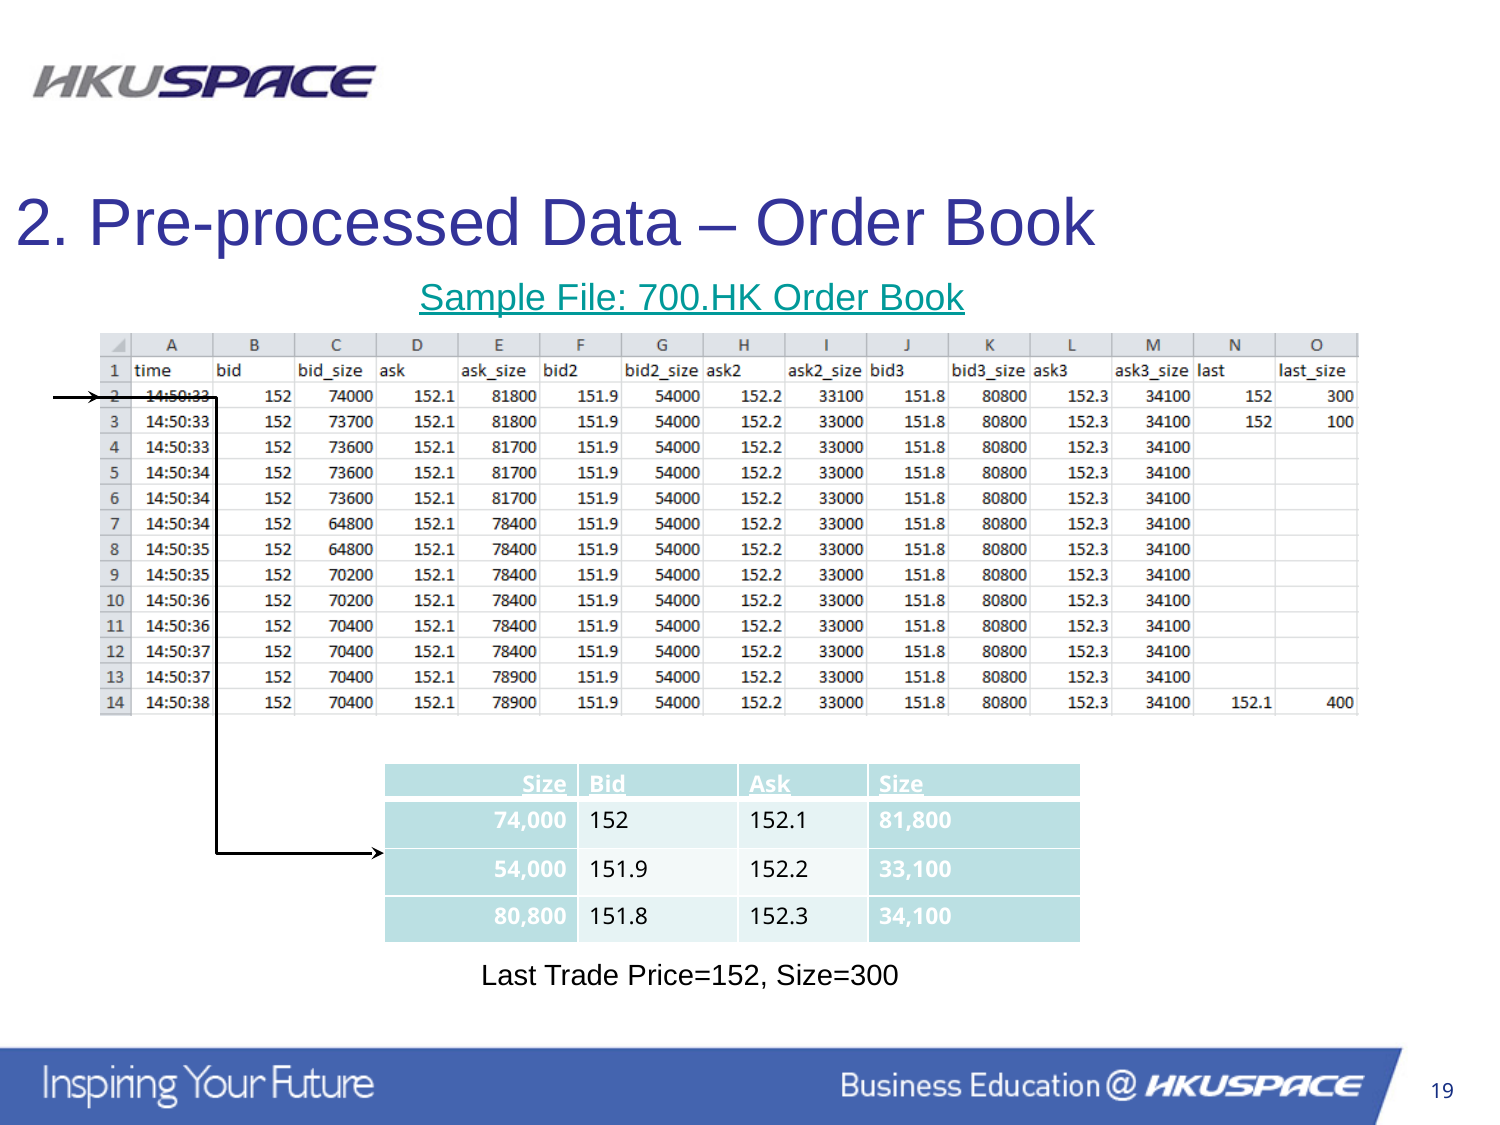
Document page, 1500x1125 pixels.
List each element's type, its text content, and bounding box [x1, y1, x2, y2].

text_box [52, 396, 385, 854]
table_cell 152.3 [739, 897, 867, 942]
table_cell 74,000 [389, 802, 577, 848]
table_cell 34,100 [869, 897, 1080, 942]
title 2. Pre-processed Data – Order Book [0, 101, 1325, 266]
table_cell 81,800 [869, 802, 1080, 848]
text_box Last Trade Price=152, Size=300 [466, 949, 915, 999]
table_cell 54,000 [385, 849, 577, 895]
picture [100, 333, 1359, 717]
table_header Bid [579, 764, 737, 796]
table_cell 80,800 [385, 897, 577, 942]
table_cell 33,100 [869, 849, 1080, 895]
table_header Size [389, 764, 577, 796]
table_cell 152 [579, 802, 737, 848]
table_cell 152.1 [739, 802, 867, 848]
table_cell 151.9 [579, 849, 737, 895]
table_header Ask [739, 764, 867, 796]
text_box Sample File: 700.HK Order Book [404, 265, 980, 326]
table_header Size [869, 764, 1080, 796]
picture [0, 0, 1500, 1125]
slide_number 19 [1415, 1070, 1499, 1125]
table_cell 152.2 [739, 849, 867, 895]
text_box [64, 278, 1483, 1047]
table_cell 151.8 [579, 897, 737, 942]
